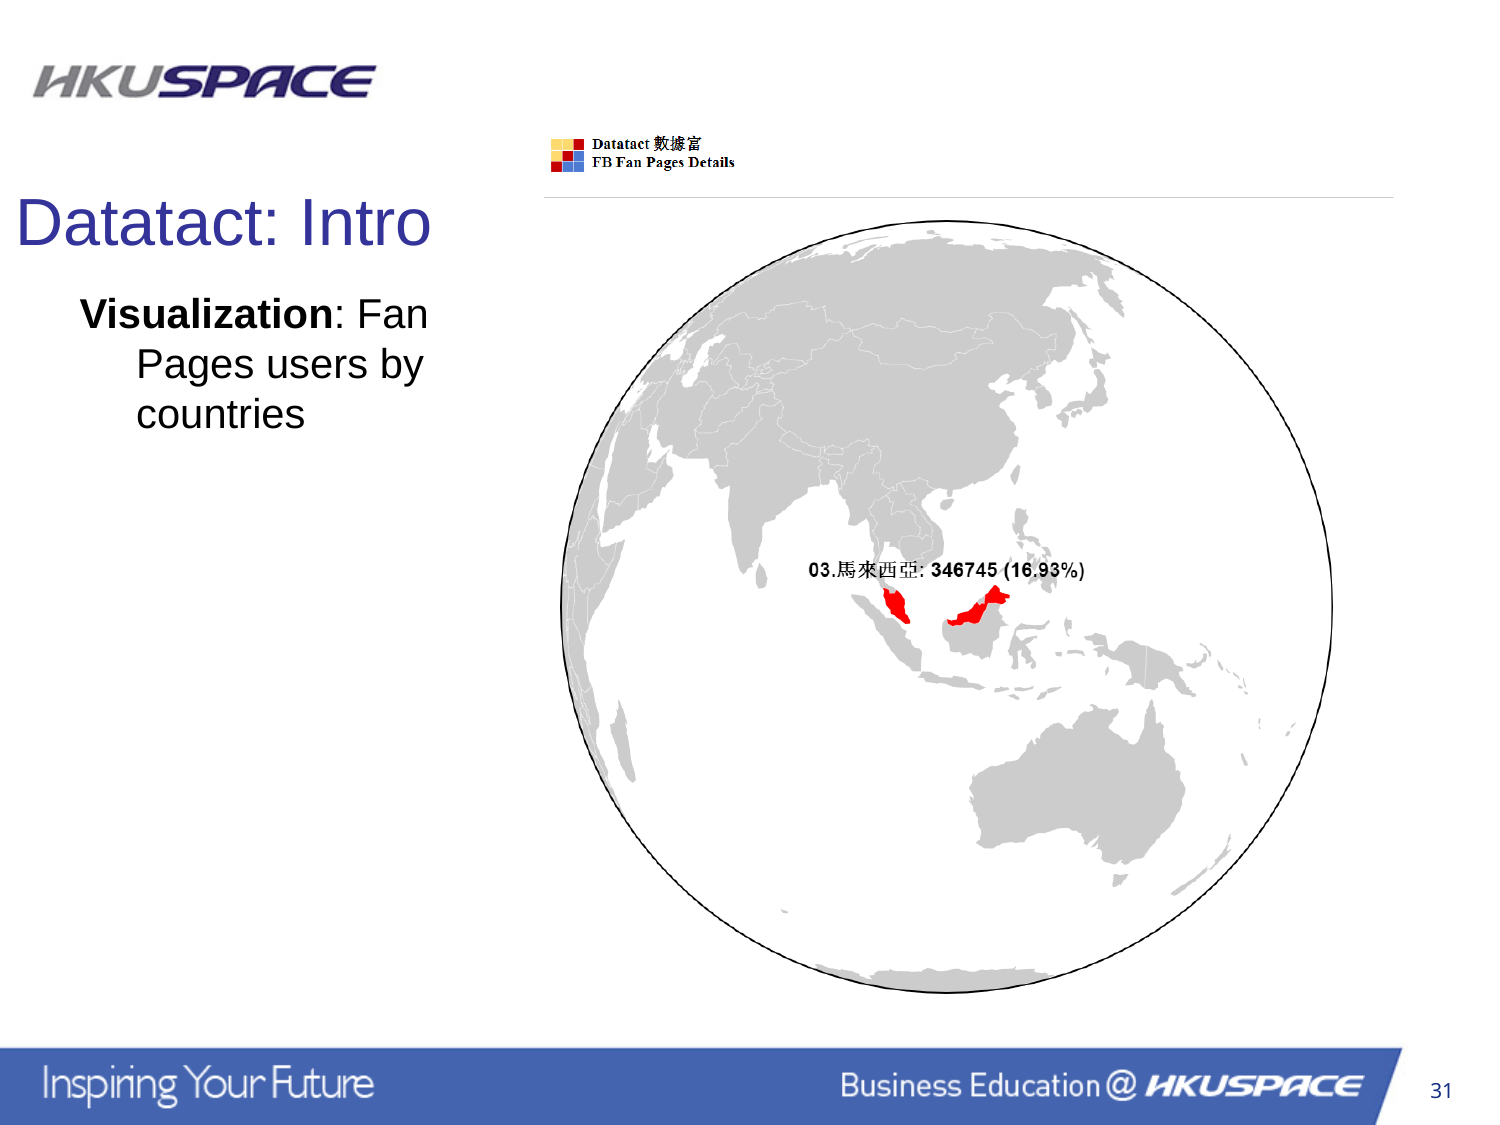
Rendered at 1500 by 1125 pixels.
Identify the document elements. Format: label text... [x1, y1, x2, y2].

slide_number 31 [1415, 1070, 1499, 1125]
title Datatact: Intro [0, 101, 1325, 266]
text_box Visualization: Fan Pages users by countries [64, 278, 561, 1047]
picture [0, 0, 1500, 1125]
